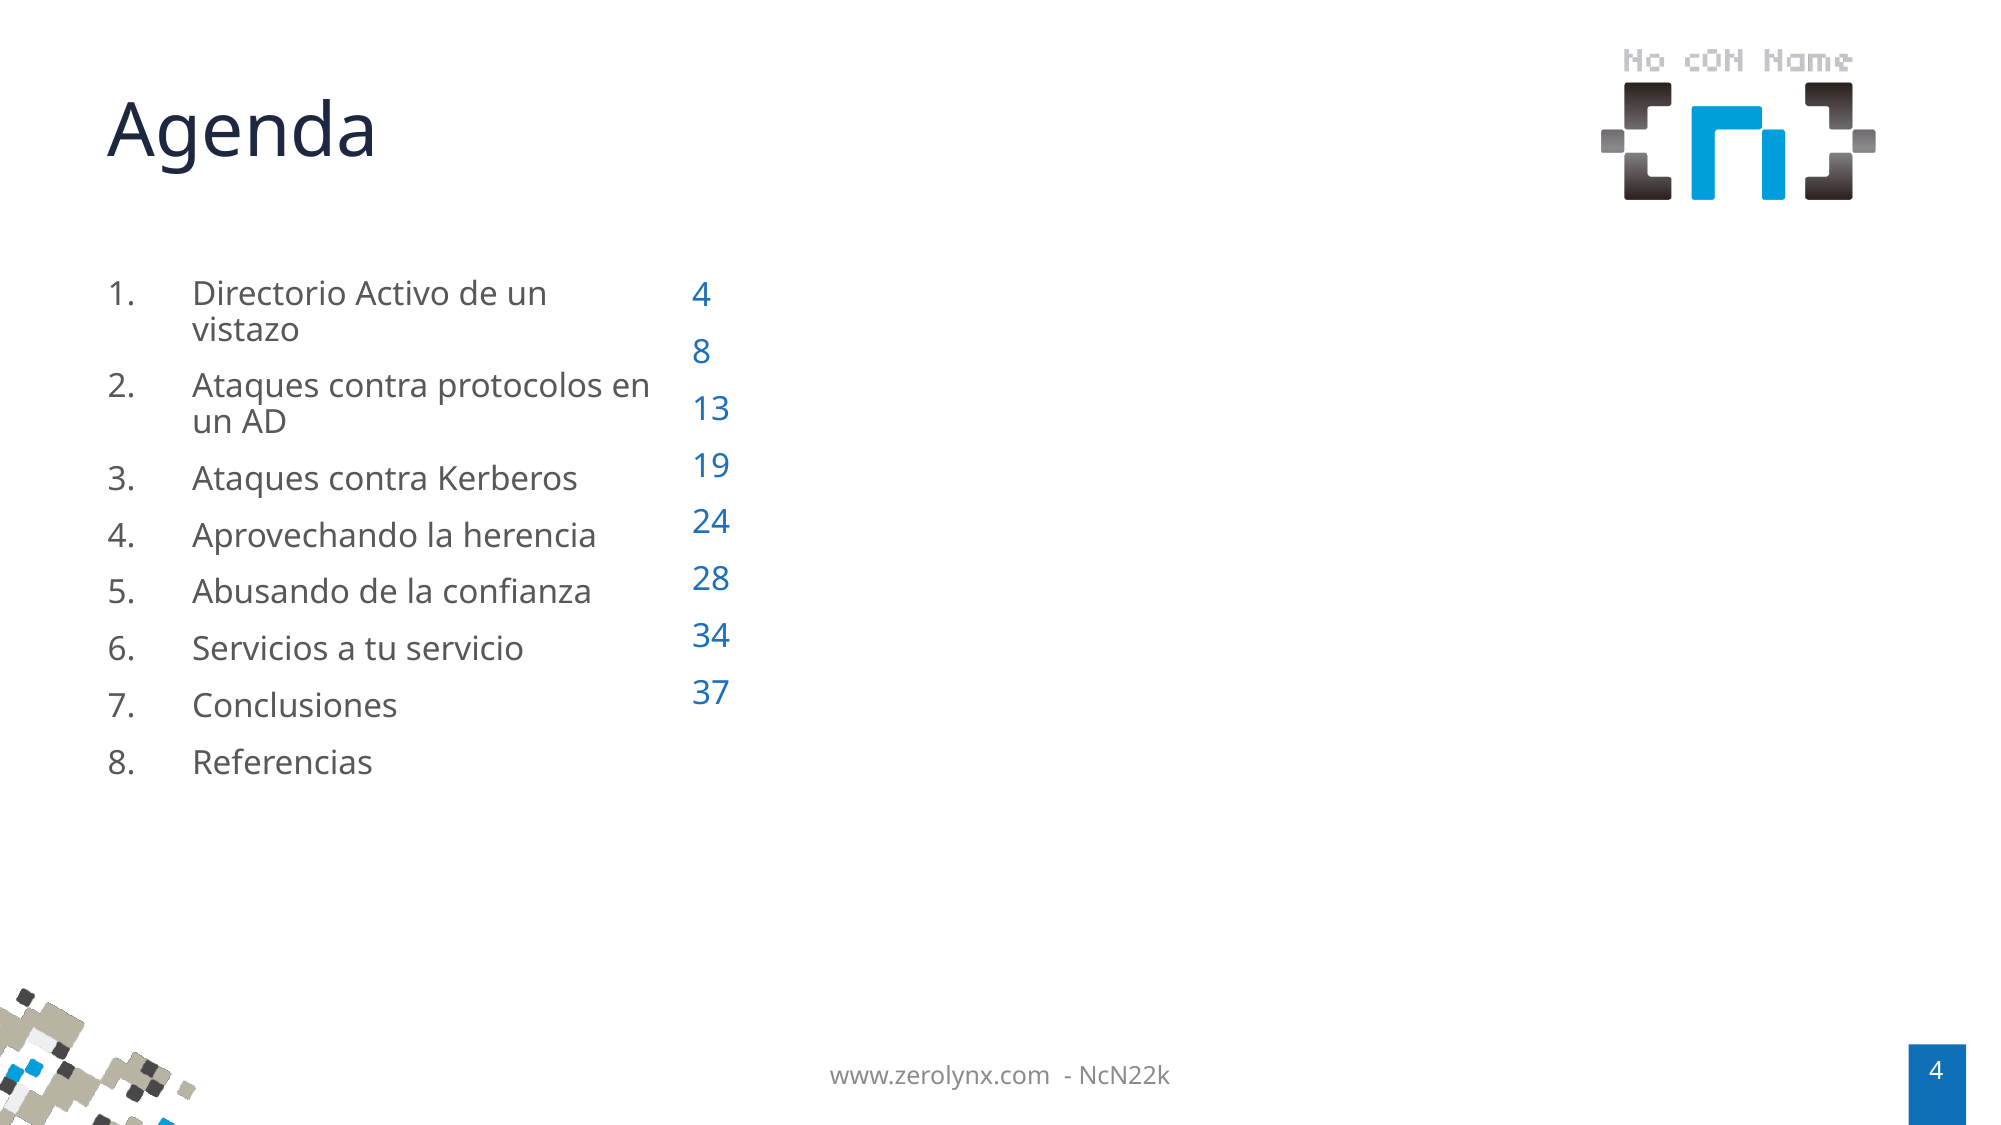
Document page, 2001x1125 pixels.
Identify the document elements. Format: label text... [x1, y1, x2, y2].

list Agenda [93, 84, 1828, 171]
footer www.zerolynx.com - NcN22k [662, 1044, 1338, 1105]
picture [0, 949, 225, 1125]
slide_number 4 [1879, 1041, 1959, 1102]
picture [1580, 40, 1898, 215]
list Directorio Activo de un vistazo Ataques contra protocolos en un AD Ataques contra Kerberos Aprovechando la herencia Abusando de la confianza Servicios a tu servicio Conclusiones Referencias [92, 268, 678, 785]
list 4 8 13 19 24 28 34 37 [678, 270, 753, 763]
